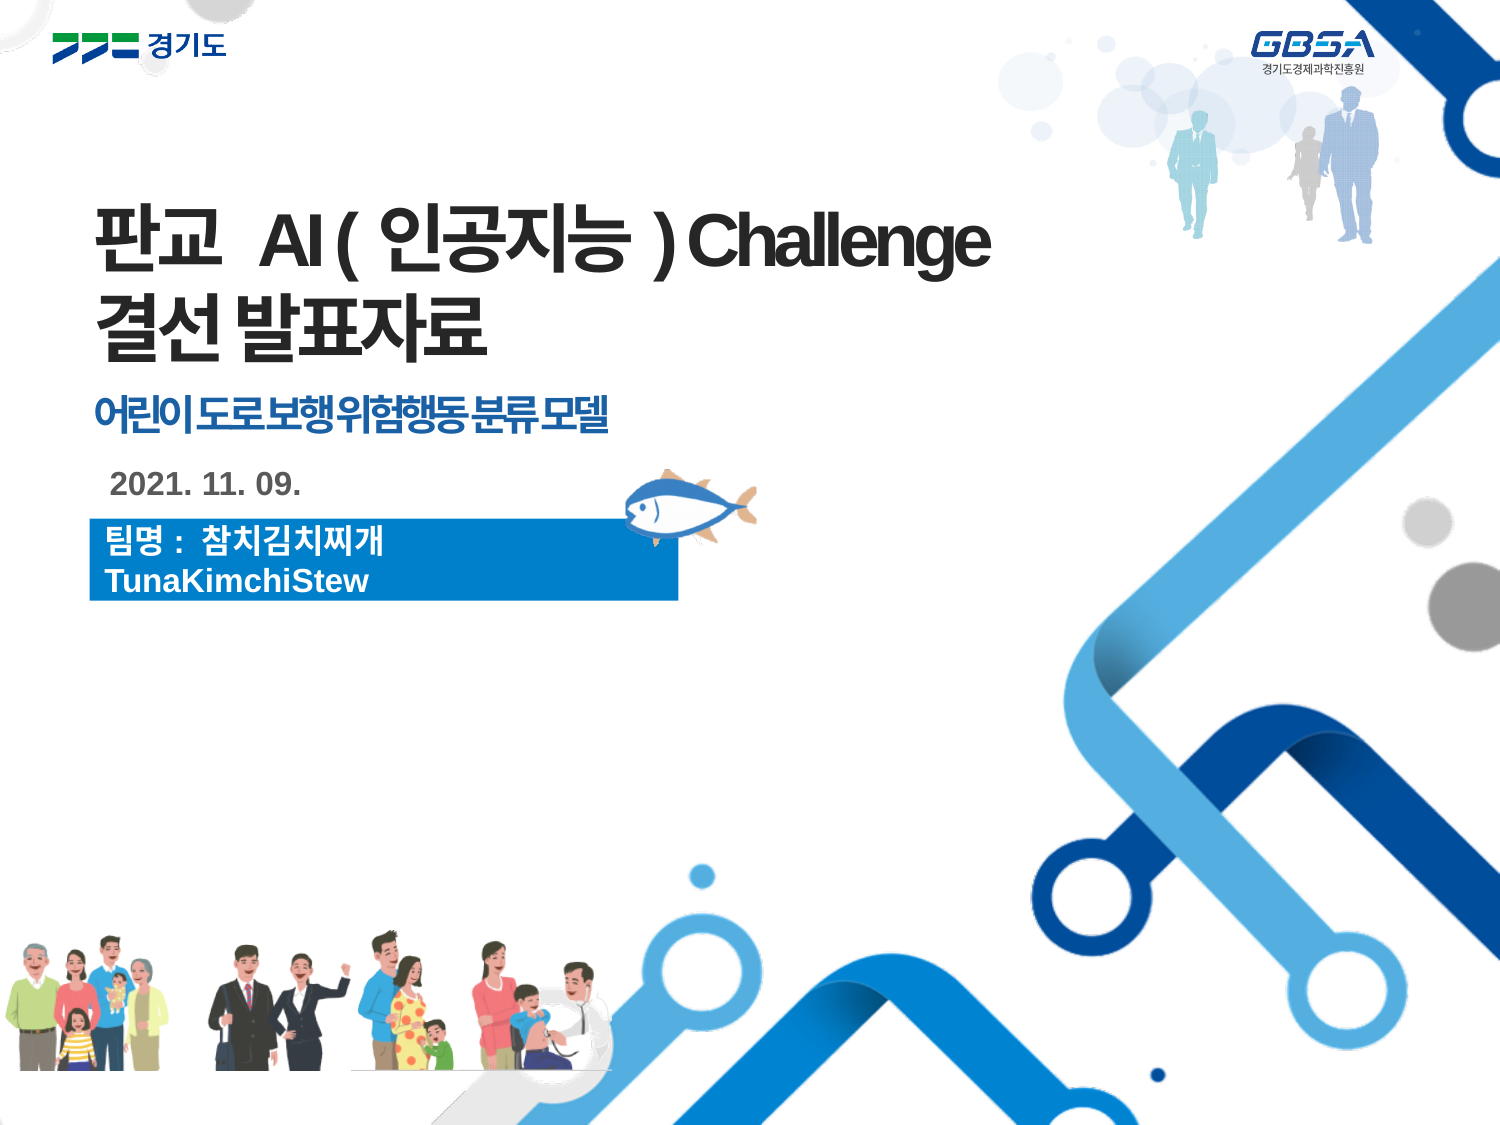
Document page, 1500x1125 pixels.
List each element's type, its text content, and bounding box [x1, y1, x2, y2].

text_box 팀명: 참치김치찌개 TunaKimchiStew [89, 517, 679, 602]
picture [0, 0, 1500, 1125]
text_box 판교 AI (인공지능) Challenge 결선 발표자료 [78, 184, 1192, 380]
text_box 어린이 도로 보행 위험행동 분류 모델 [78, 381, 1258, 447]
text_box 2021. 11. 09. [94, 454, 317, 510]
